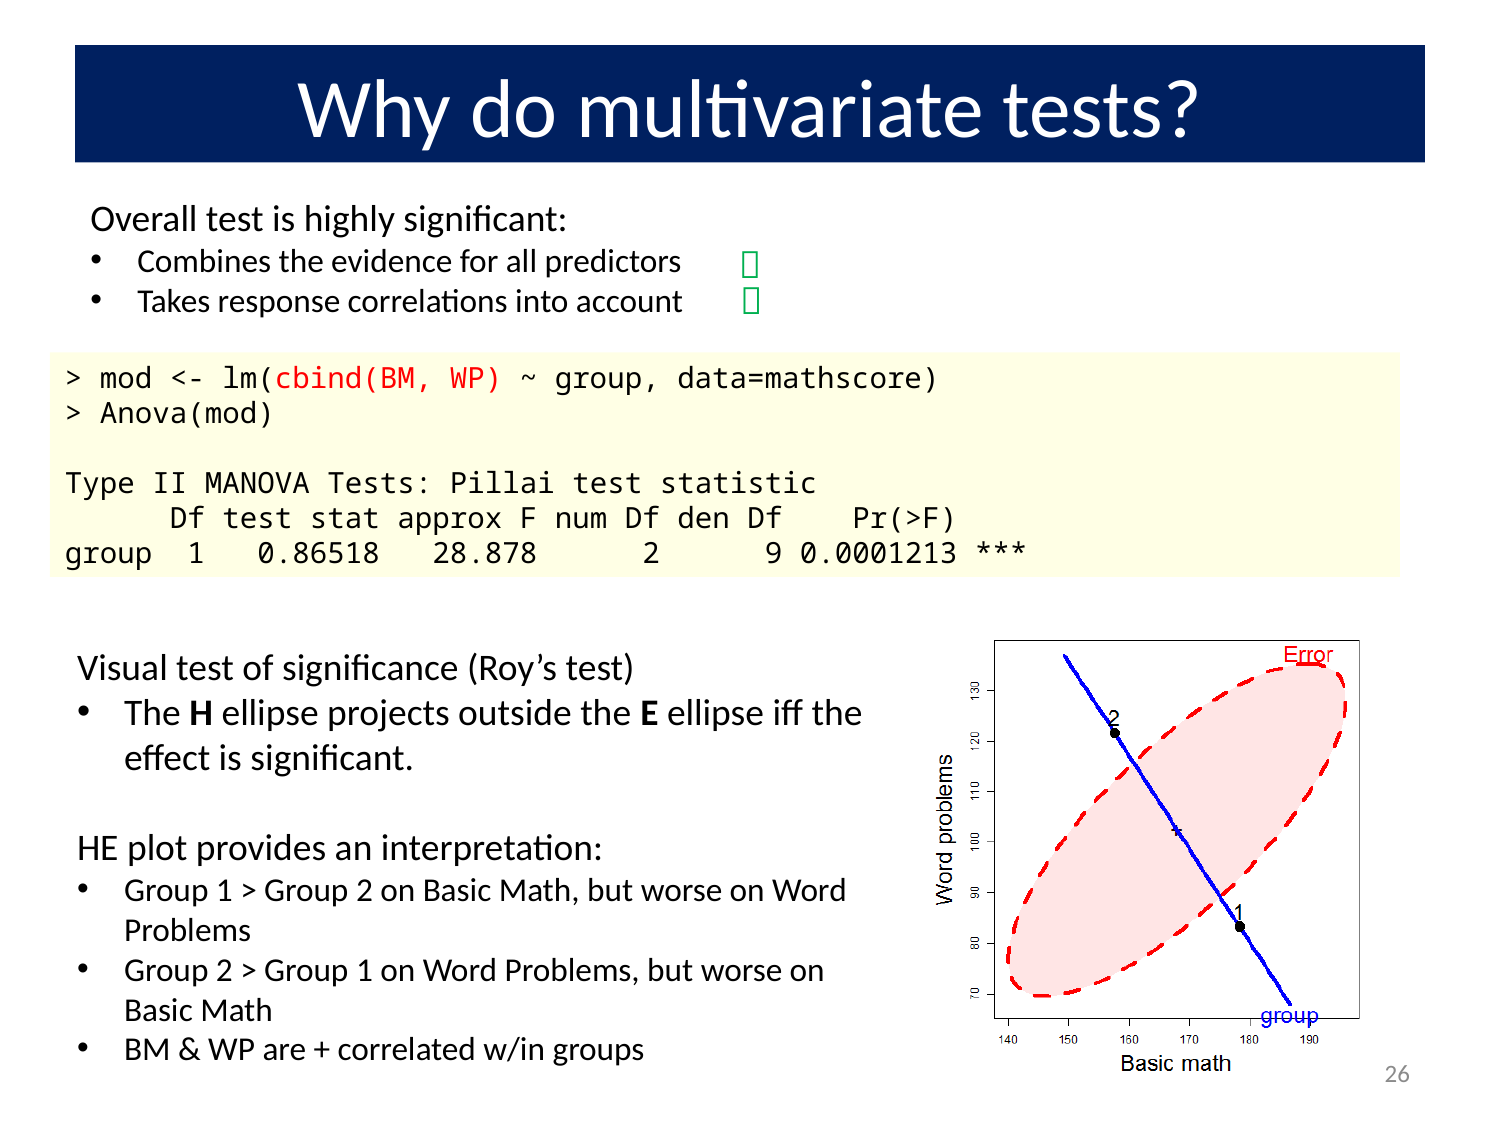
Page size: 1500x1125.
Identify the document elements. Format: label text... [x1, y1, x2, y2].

text_box  [725, 269, 778, 330]
text_box Overall test is highly significant: Combines the evidence for all predictors Takes response correlations into account [75, 186, 925, 327]
slide_number 26 [1074, 1042, 1425, 1103]
picture [924, 624, 1376, 1076]
text_box > mod <- lm(cbind(BM, WP) ~ group, data=mathscore) > Anova(mod) Type II MANOVA Tests: Pillai test statistic Df test stat approx F num Df den Df Pr(>F) group 1 0.86518 28.878 2 9 0.0001213 *** [49, 352, 1400, 577]
title Why do multivariate tests? [75, 45, 1425, 163]
text_box  [719, 233, 780, 294]
text_box Visual test of significance (Roy’s test) The H ellipse projects outside the E ellipse iff the effect is significant. HE plot provides an interpretation: Group 1 > Group 2 on Basic Math, but worse on Word Problems Group 2 > Group 1 on Word Problems, but worse on Basic Math BM & WP are + correlated w/in groups [62, 635, 888, 1075]
